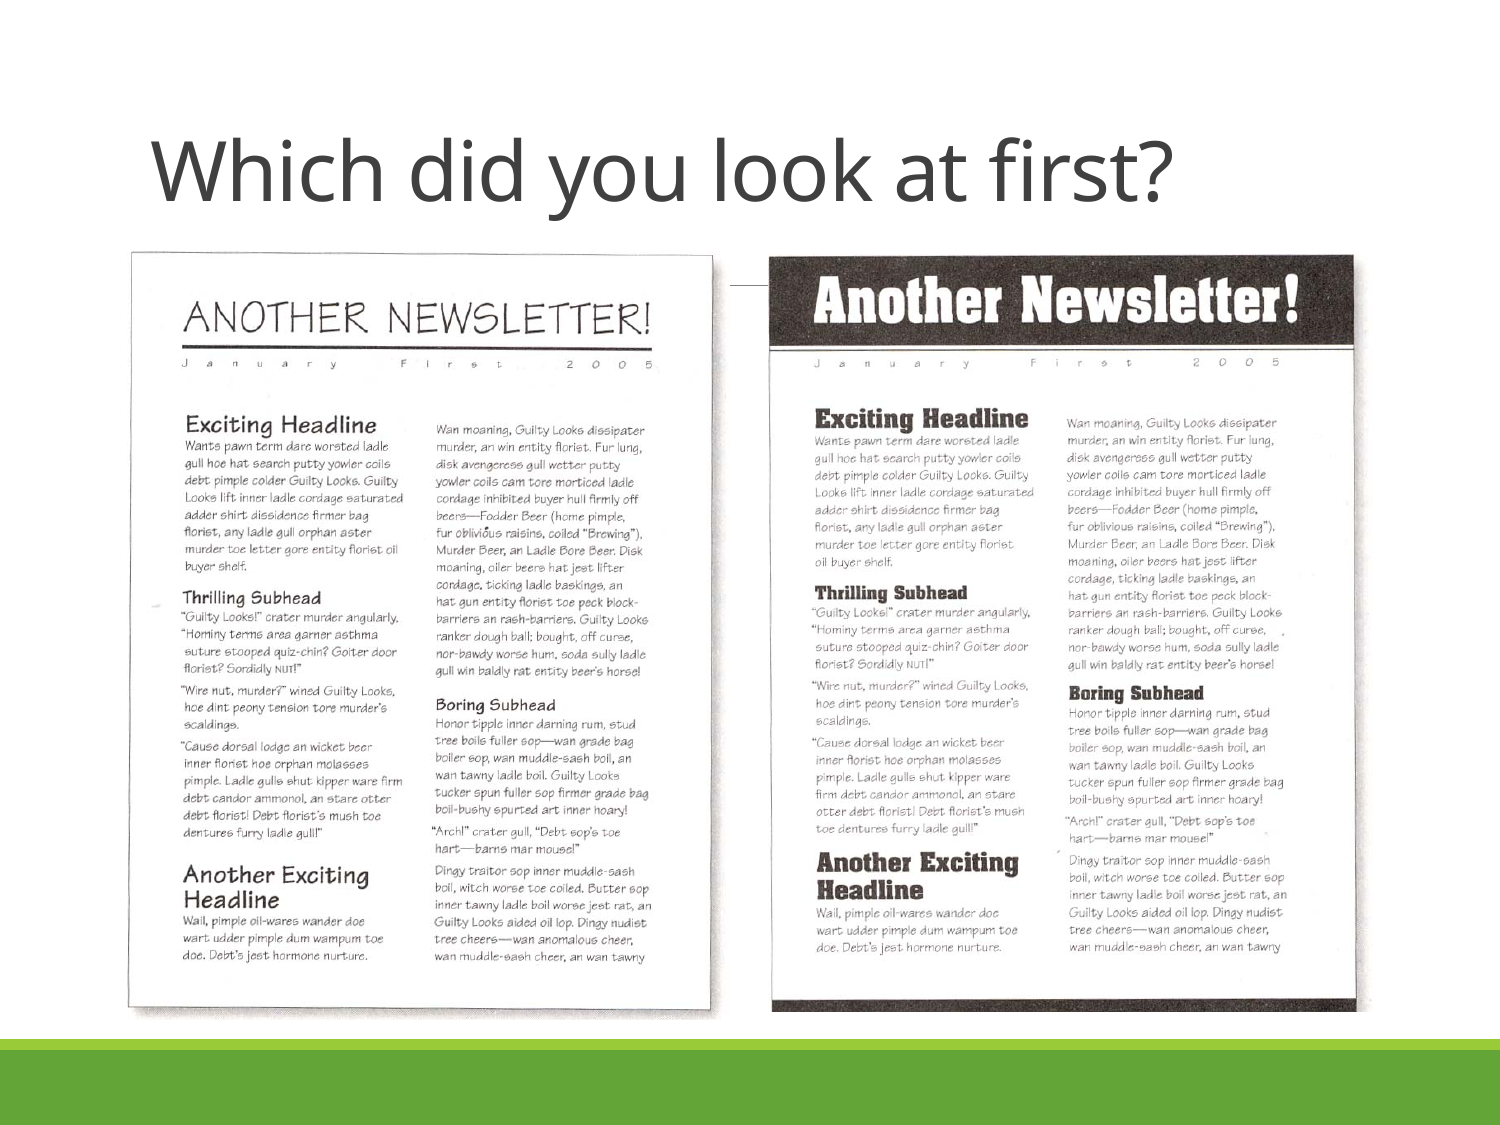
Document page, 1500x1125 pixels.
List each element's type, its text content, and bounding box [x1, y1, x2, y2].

picture [127, 250, 731, 1021]
title Which did you look at first? [135, 0, 1373, 226]
picture [767, 253, 1373, 1012]
